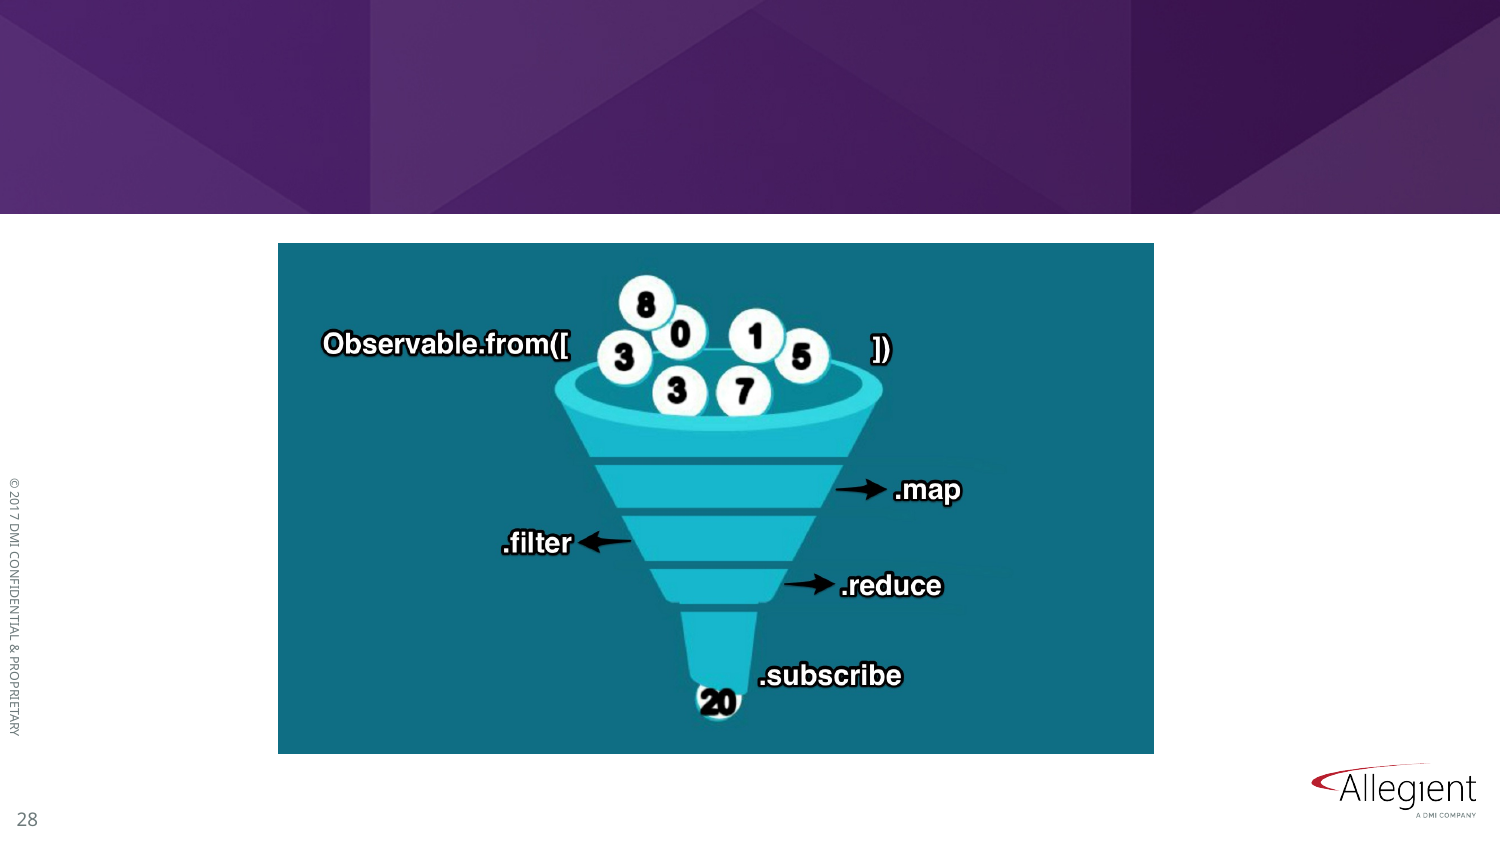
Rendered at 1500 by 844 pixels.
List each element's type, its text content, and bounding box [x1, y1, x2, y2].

picture [0, 0, 1500, 214]
picture [277, 243, 1154, 754]
slide_number 28 [1, 798, 101, 844]
picture [1311, 763, 1476, 818]
